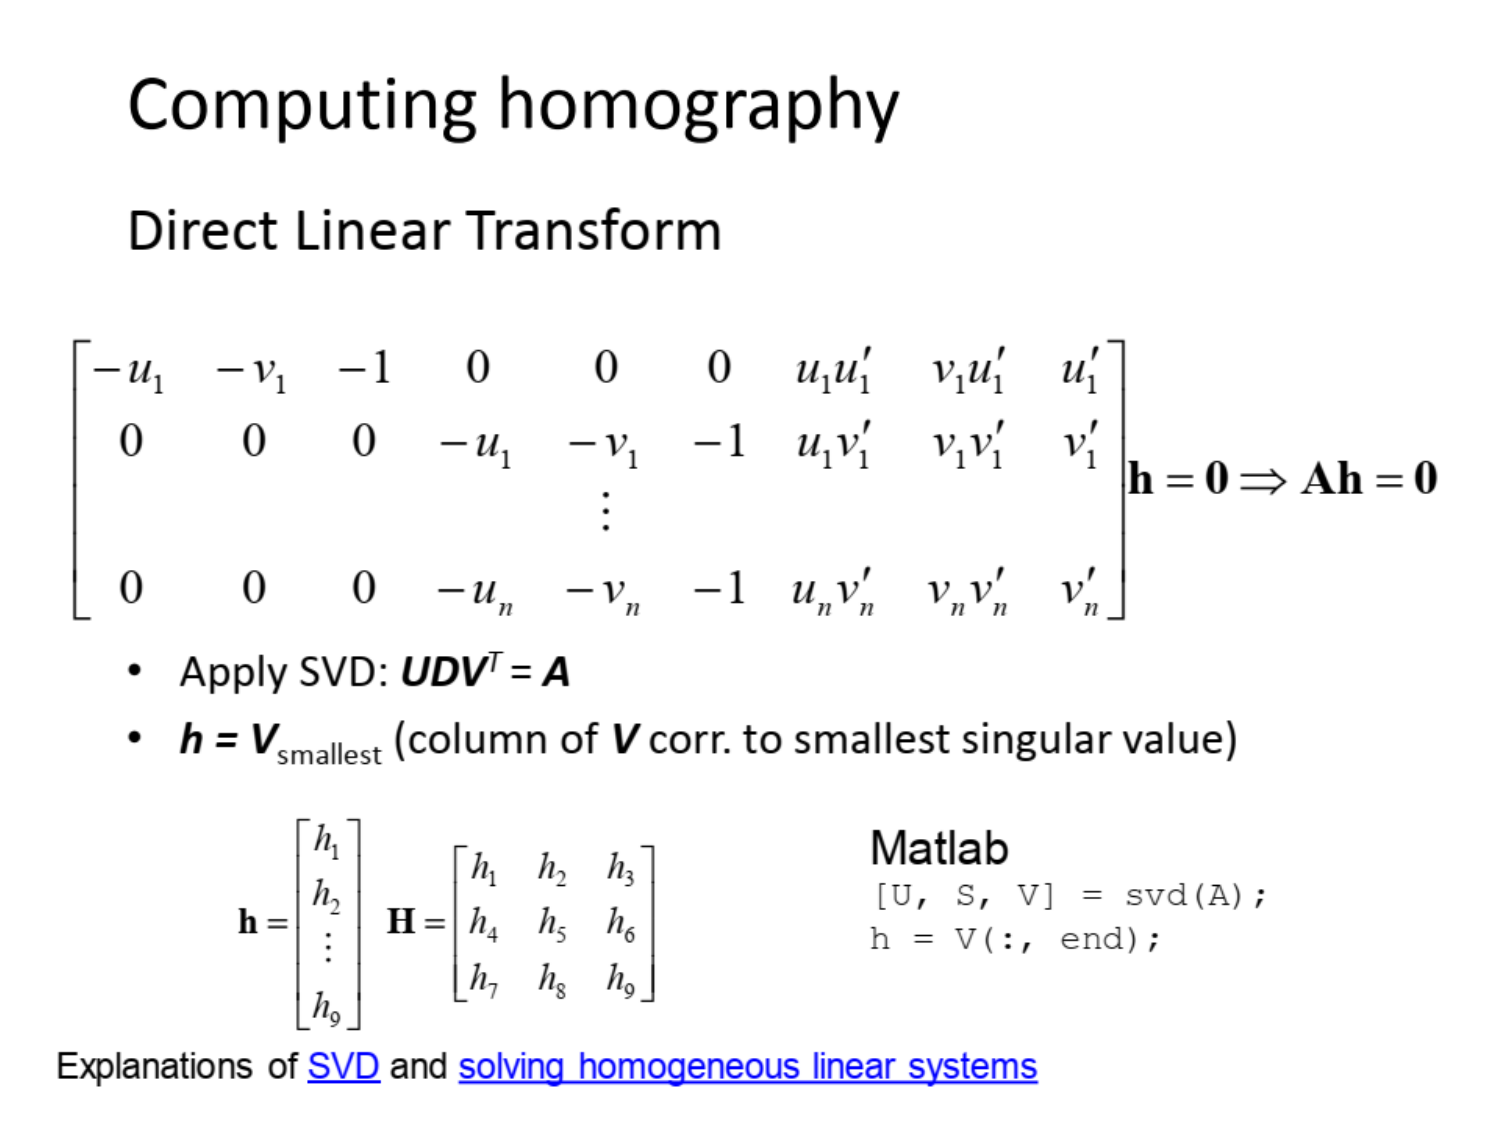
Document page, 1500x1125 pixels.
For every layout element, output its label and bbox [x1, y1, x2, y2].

picture [41, 31, 1458, 1094]
